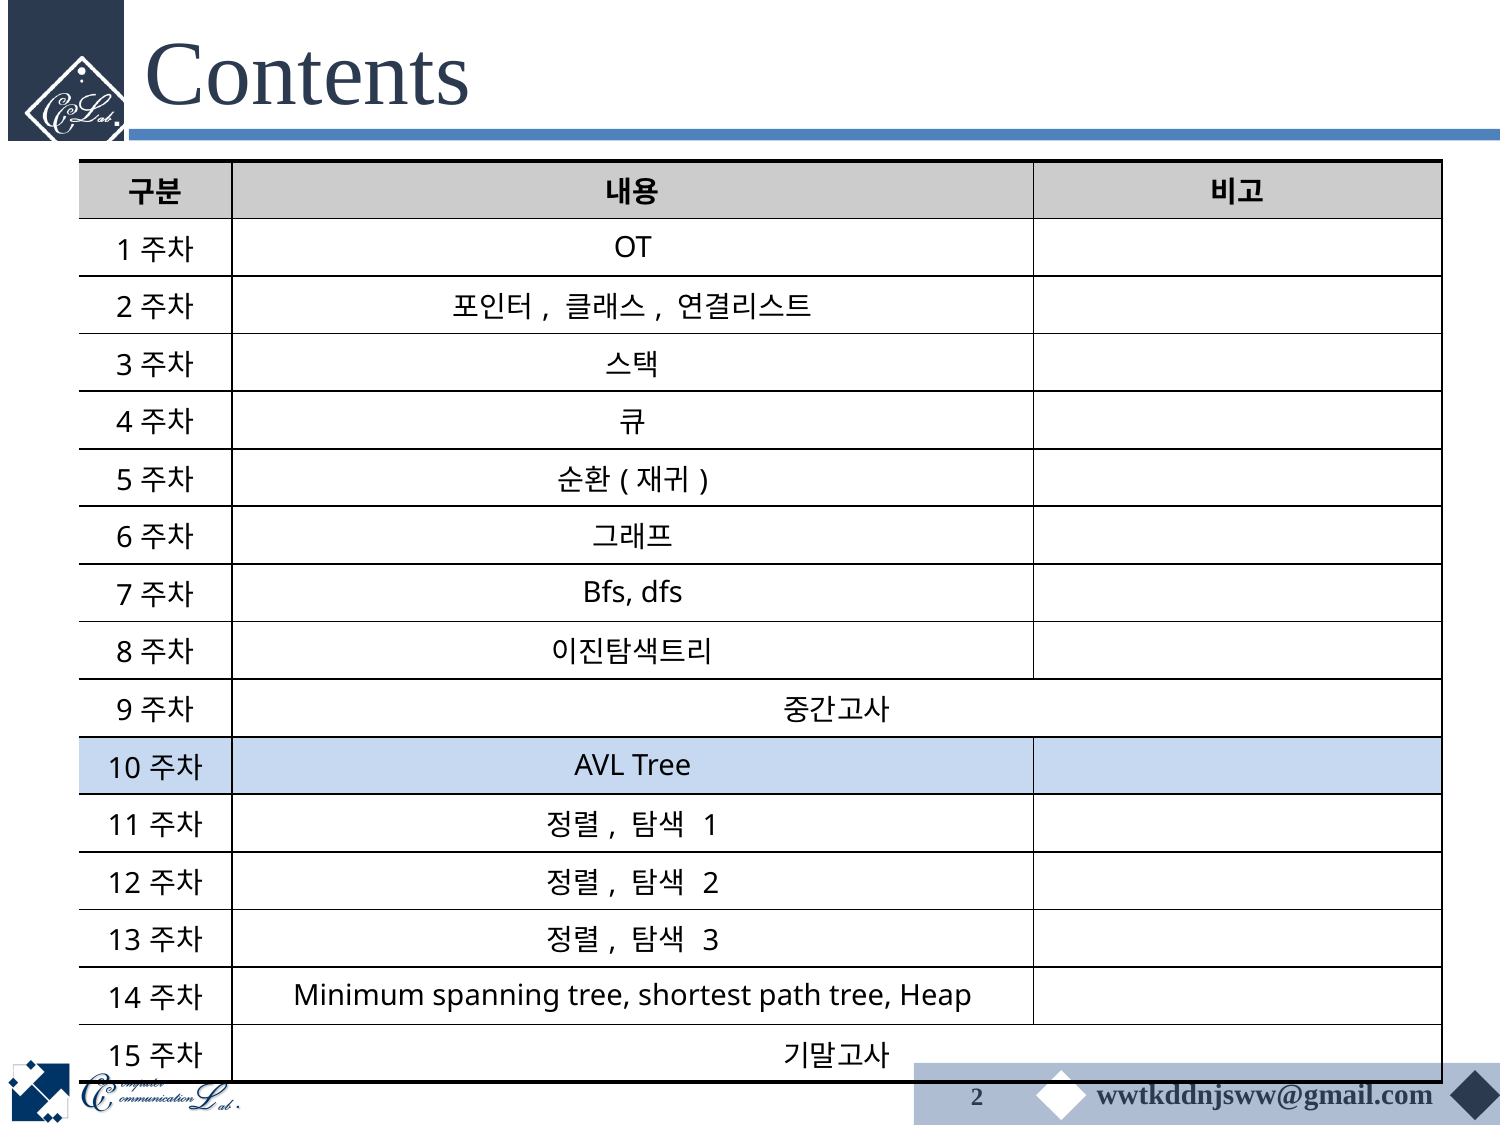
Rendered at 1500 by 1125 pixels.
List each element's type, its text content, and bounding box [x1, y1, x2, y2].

table_cell OT [233, 219, 1033, 275]
table_cell AVL Tree [233, 738, 1033, 793]
table_cell 11주차 [79, 795, 231, 851]
table_cell [1034, 622, 1441, 678]
table_cell 정렬, 탐색 2 [233, 853, 1033, 909]
table_cell 13주차 [79, 910, 231, 966]
table_cell [1034, 853, 1441, 909]
table_cell 그래프 [233, 507, 1033, 563]
table_cell 2주차 [79, 277, 231, 333]
table_cell [1034, 910, 1441, 966]
table_cell [1034, 334, 1441, 390]
table_cell 7주차 [79, 565, 231, 621]
table_cell [1034, 738, 1441, 793]
table_cell 14주차 [79, 968, 231, 1024]
table_header 구분 [79, 163, 231, 218]
table_cell 10주차 [79, 738, 231, 793]
table_cell 정렬, 탐색 3 [233, 910, 1033, 966]
table_cell 15주차 [79, 1025, 231, 1080]
table_cell 9주차 [79, 680, 231, 736]
table_cell 8주차 [79, 622, 231, 678]
table_cell [1034, 277, 1441, 333]
table_header 비고 [1034, 163, 1441, 218]
table_cell [1034, 507, 1441, 563]
table_cell Minimum spanning tree, shortest path tree, Heap [233, 968, 1033, 1024]
table_cell [1034, 795, 1441, 851]
title Contents [129, 10, 1474, 126]
table_cell 이진탐색트리 [233, 622, 1033, 678]
table_cell 중간고사 [233, 680, 1441, 736]
table_cell [1034, 968, 1441, 1024]
table_cell Bfs, dfs [233, 565, 1033, 621]
table_cell [1034, 392, 1441, 448]
table_cell 6주차 [79, 507, 231, 563]
table_cell [1034, 565, 1441, 621]
picture [8, 0, 124, 141]
table_cell 정렬, 탐색 1 [233, 795, 1033, 851]
table_cell 4주차 [79, 392, 231, 448]
table_cell [1034, 450, 1441, 505]
table_cell 스택 [233, 334, 1033, 390]
table_cell [1034, 219, 1441, 275]
table_cell 기말고사 [233, 1025, 1441, 1080]
table_cell 포인터, 클래스, 연결리스트 [233, 277, 1033, 333]
table_cell 12주차 [79, 853, 231, 909]
table_cell 3주차 [79, 334, 231, 390]
table_cell 순환(재귀) [233, 450, 1033, 505]
table_cell 1주차 [79, 219, 231, 275]
table_cell 큐 [233, 392, 1033, 448]
table_header 내용 [233, 163, 1033, 218]
picture [7, 1058, 243, 1125]
table_cell 5주차 [79, 450, 231, 505]
